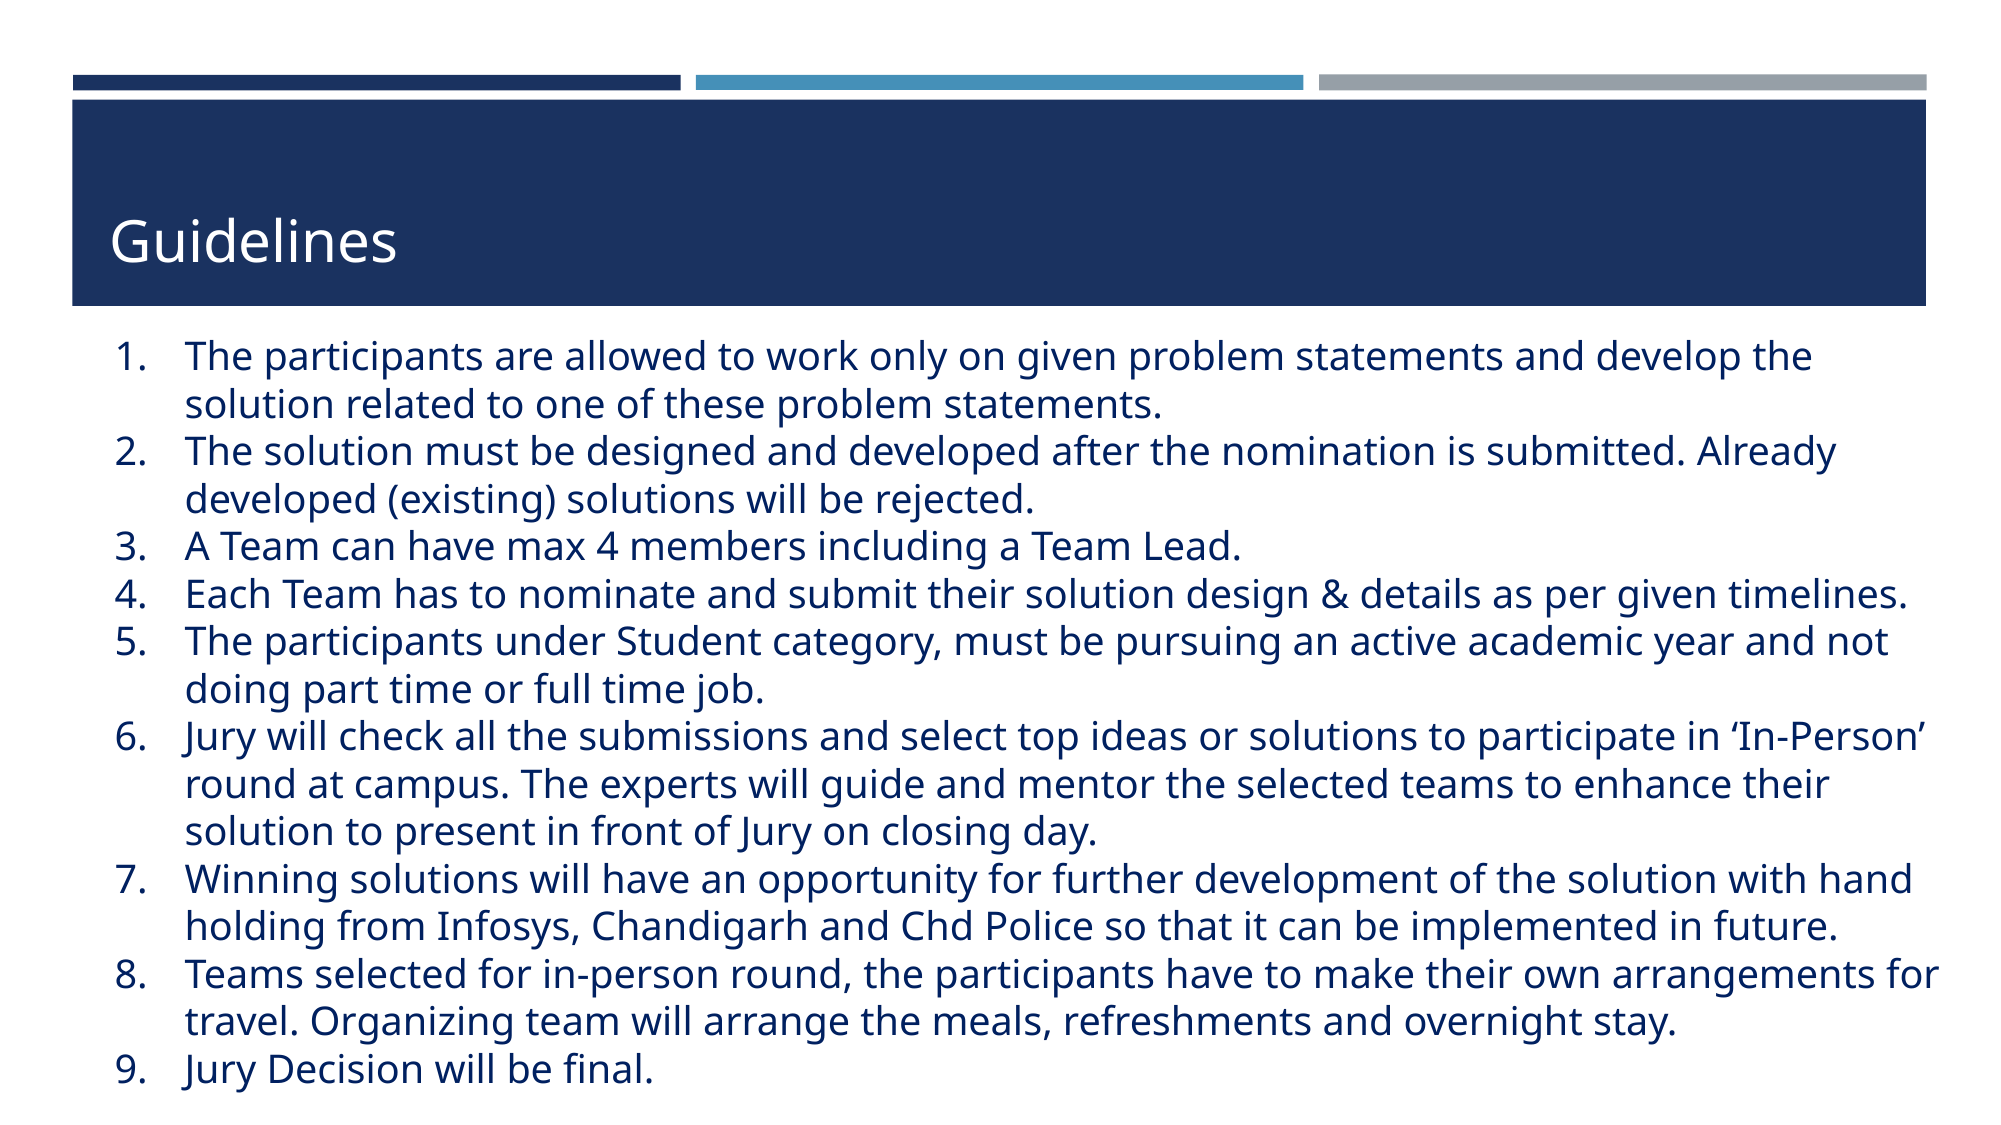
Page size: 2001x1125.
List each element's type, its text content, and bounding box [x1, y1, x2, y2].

title Guidelines [94, 119, 1904, 282]
text_box The participants are allowed to work only on given problem statements and develop the solution related to one of these problem statements. The solution must be designed and developed after the nomination is submitted. Already developed (existing) solutions will be rejected. A Team can have max 4 members including a Team Lead. Each Team has to nominate and submit their solution design & details as per given timelines. The participants under Student category, must be pursuing an active academic year and not doing part time or full time job. Jury will check all the submissions and select top ideas or solutions to participate in ‘In-Person’ round at campus. The experts will guide and mentor the selected teams to enhance their solution to present in front of Jury on closing day. Winning solutions will have an opportunity for further development of the solution with hand holding from Infosys, Chandigarh and Chd Police so that it can be implemented in future. Teams selected for in-person round, the participants have to make their own arrangements for travel. Organizing team will arrange the meals, refreshments and overnight stay. Jury Decision will be final. [94, 323, 1959, 1099]
